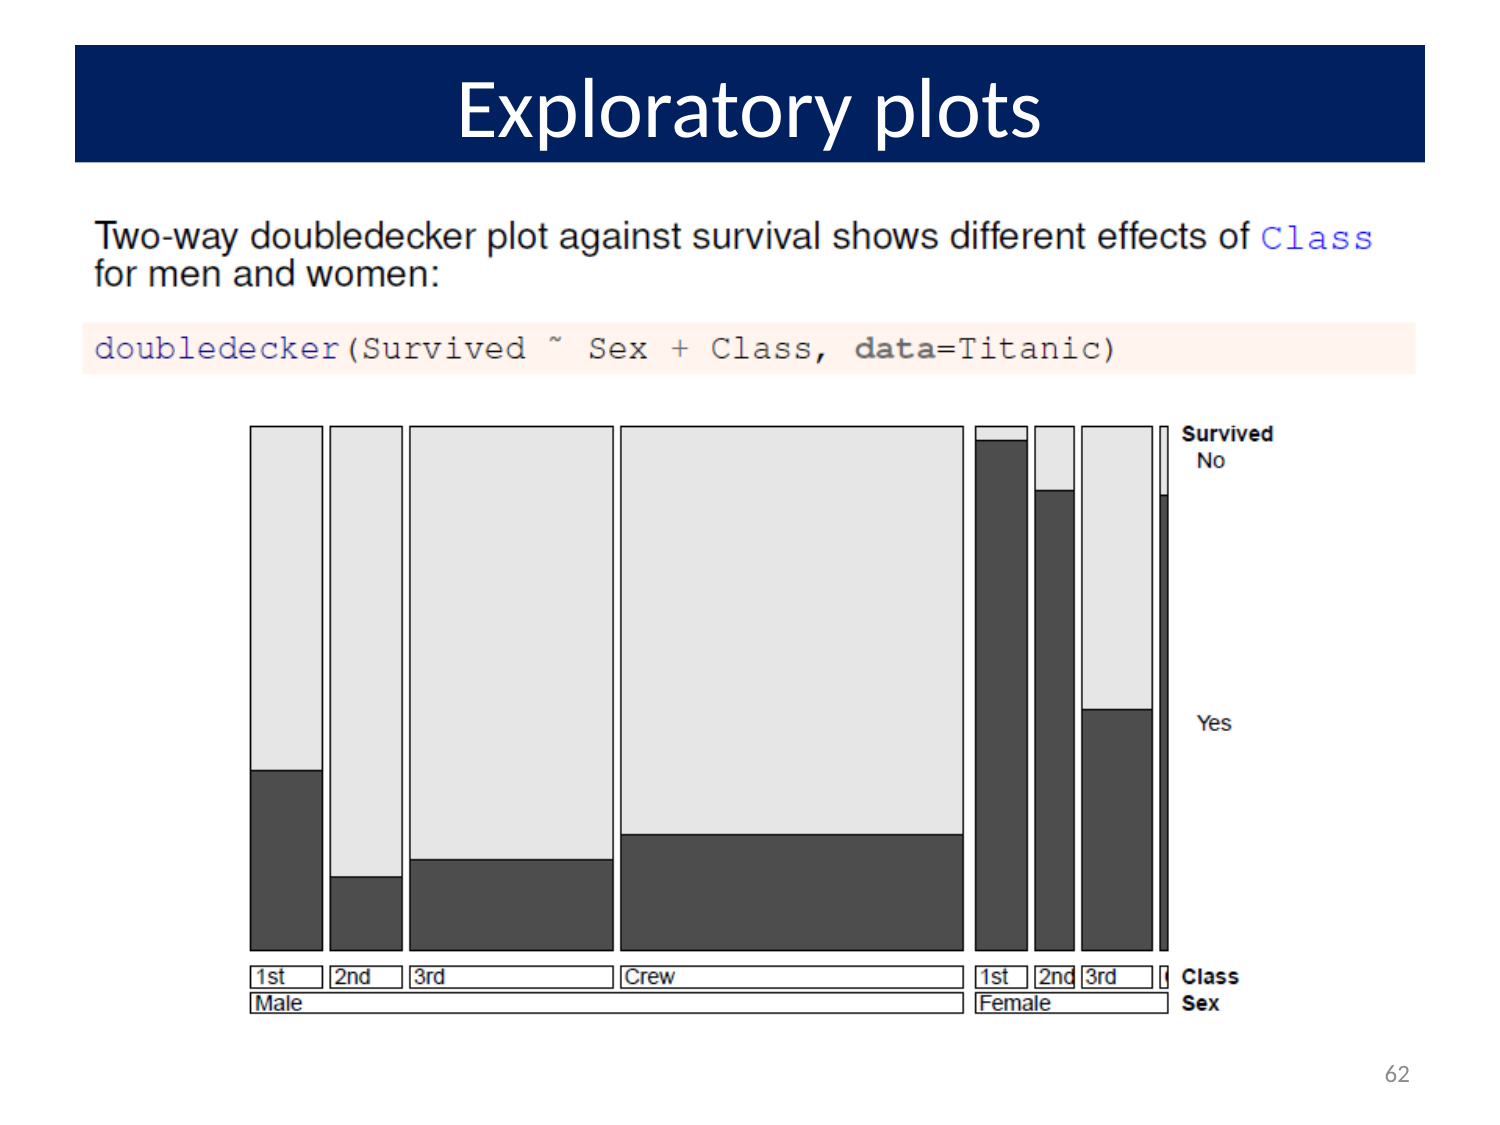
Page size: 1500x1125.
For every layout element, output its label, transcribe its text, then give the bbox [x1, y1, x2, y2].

title Exploratory plots [75, 45, 1425, 163]
picture [74, 207, 1419, 1047]
slide_number 62 [1074, 1042, 1425, 1103]
